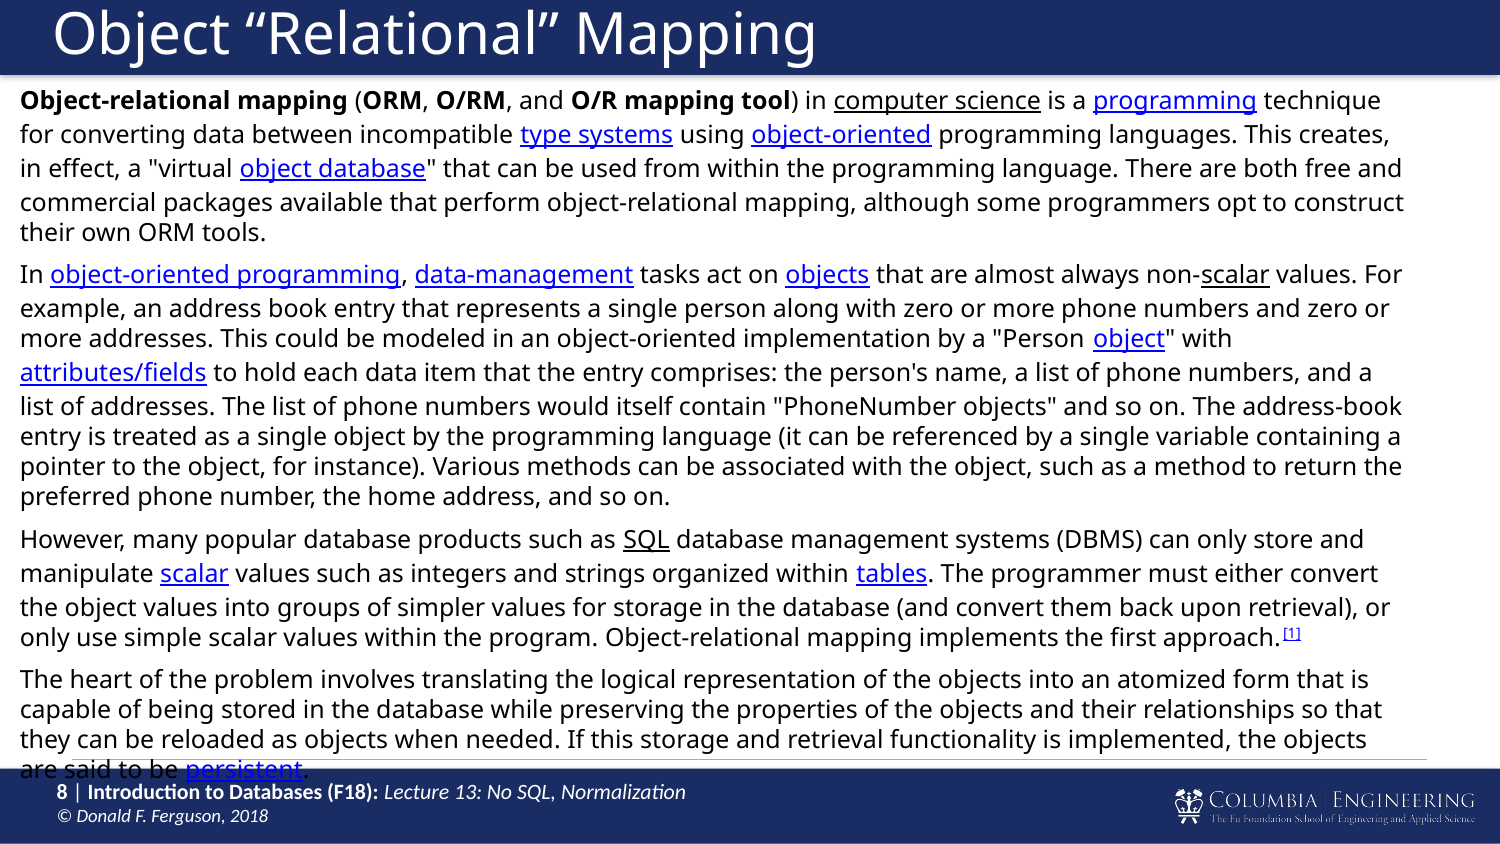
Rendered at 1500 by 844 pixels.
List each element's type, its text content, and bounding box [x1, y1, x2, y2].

title Object “Relational” Mapping [37, 0, 1396, 61]
list Object-relational mapping (ORM, O/RM, and O/R mapping tool) in computer science is a programming technique for converting data between incompatible type systems using object-oriented programming languages. This creates, in effect, a "virtual object database" that can be used from within the programming language. There are both free and commercial packages available that perform object-relational mapping, although some programmers opt to construct their own ORM tools. In object-oriented programming, data-management tasks act on objects that are almost always non-scalar values. For example, an address book entry that represents a single person along with zero or more phone numbers and zero or more addresses. This could be modeled in an object-oriented implementation by a "Person object" with attributes/fields to hold each data item that the entry comprises: the person's name, a list of phone numbers, and a list of addresses. The list of phone numbers would itself contain "PhoneNumber objects" and so on. The address-book entry is treated as a single object by the programming language (it can be referenced by a single variable containing a pointer to the object, for instance). Various methods can be associated with the object, such as a method to return the preferred phone number, the home address, and so on. However, many popular database products such as SQL database management systems (DBMS) can only store and manipulate scalar values such as integers and strings organized within tables. The programmer must either convert the object values into groups of simpler values for storage in the database (and convert them back upon retrieval), or only use simple scalar values within the program. Object-relational mapping implements the first approach.[1] The heart of the problem involves translating the logical representation of the objects into an atomized form that is capable of being stored in the database while preserving the properties of the objects and their relationships so that they can be reloaded as objects when needed. If this storage and retrieval functionality is implemented, the objects are said to be persistent. [19, 84, 1414, 691]
